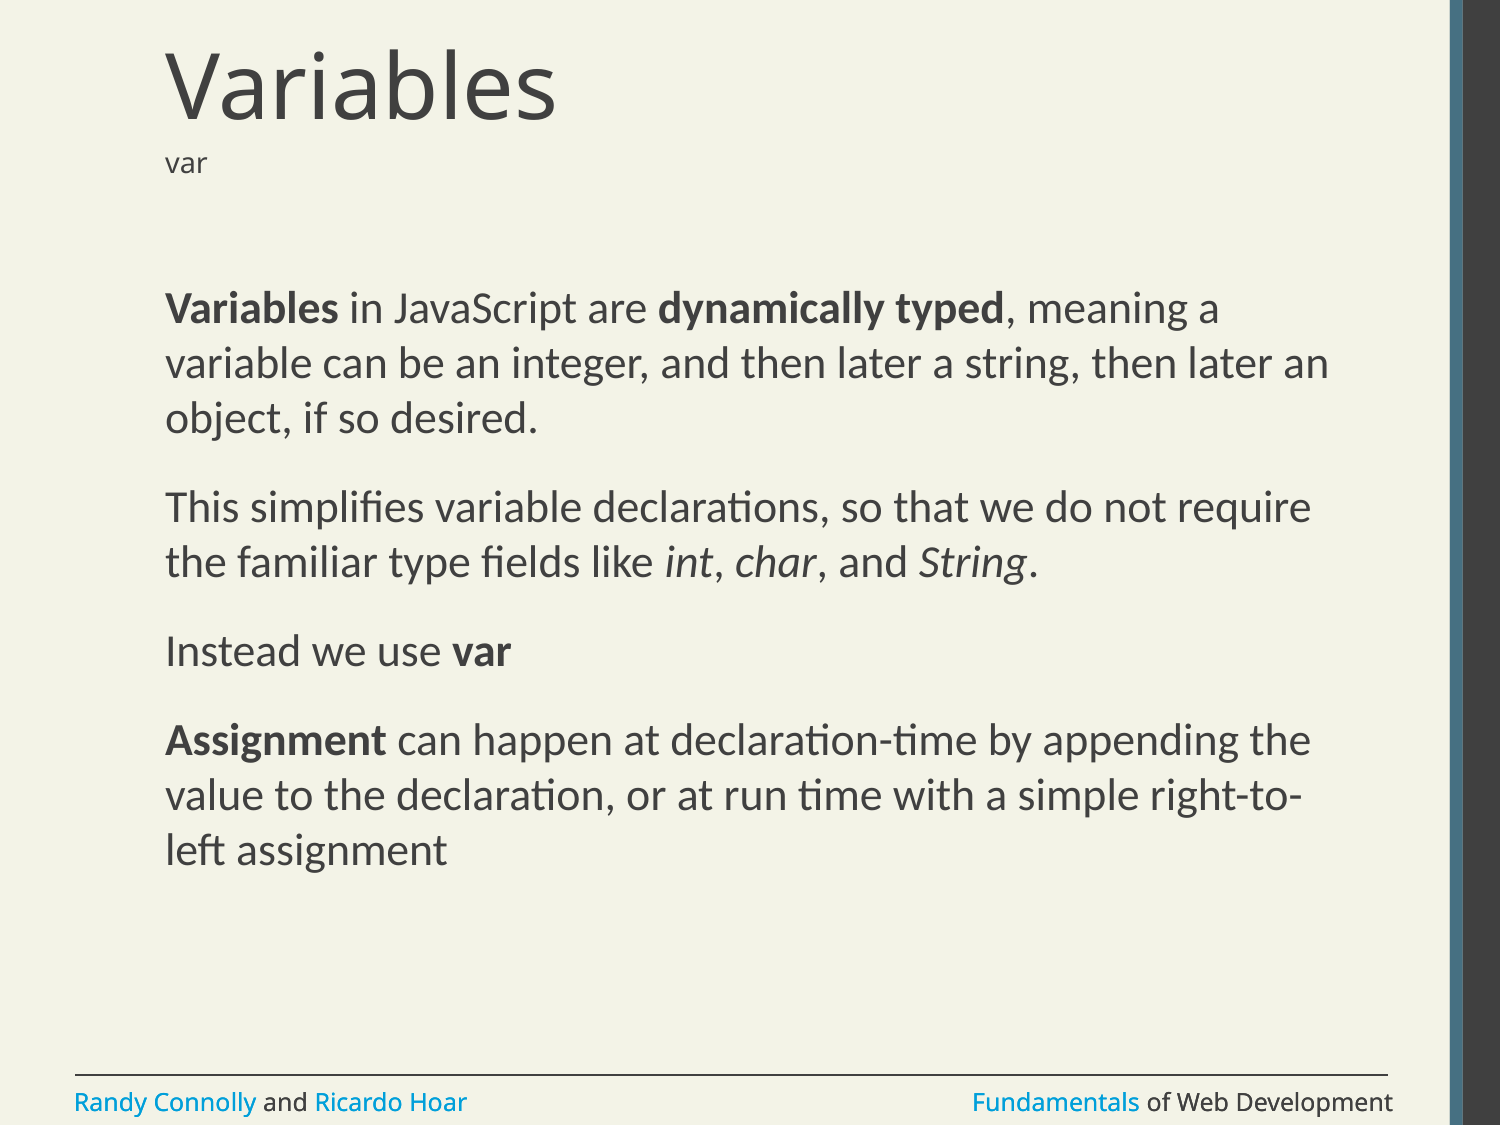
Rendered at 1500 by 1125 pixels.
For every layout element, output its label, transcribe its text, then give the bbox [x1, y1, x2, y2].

list Variables in JavaScript are dynamically typed, meaning a variable can be an integer, and then later a string, then later an object, if so desired. This simplifies variable declarations, so that we do not require the familiar type fields like int, char, and String. Instead we use var Assignment can happen at declaration-time by appending the value to the declaration, or at run time with a simple right-to-left assignment [150, 270, 1363, 1013]
title Variables [150, 20, 1425, 188]
list var [150, 137, 1200, 188]
